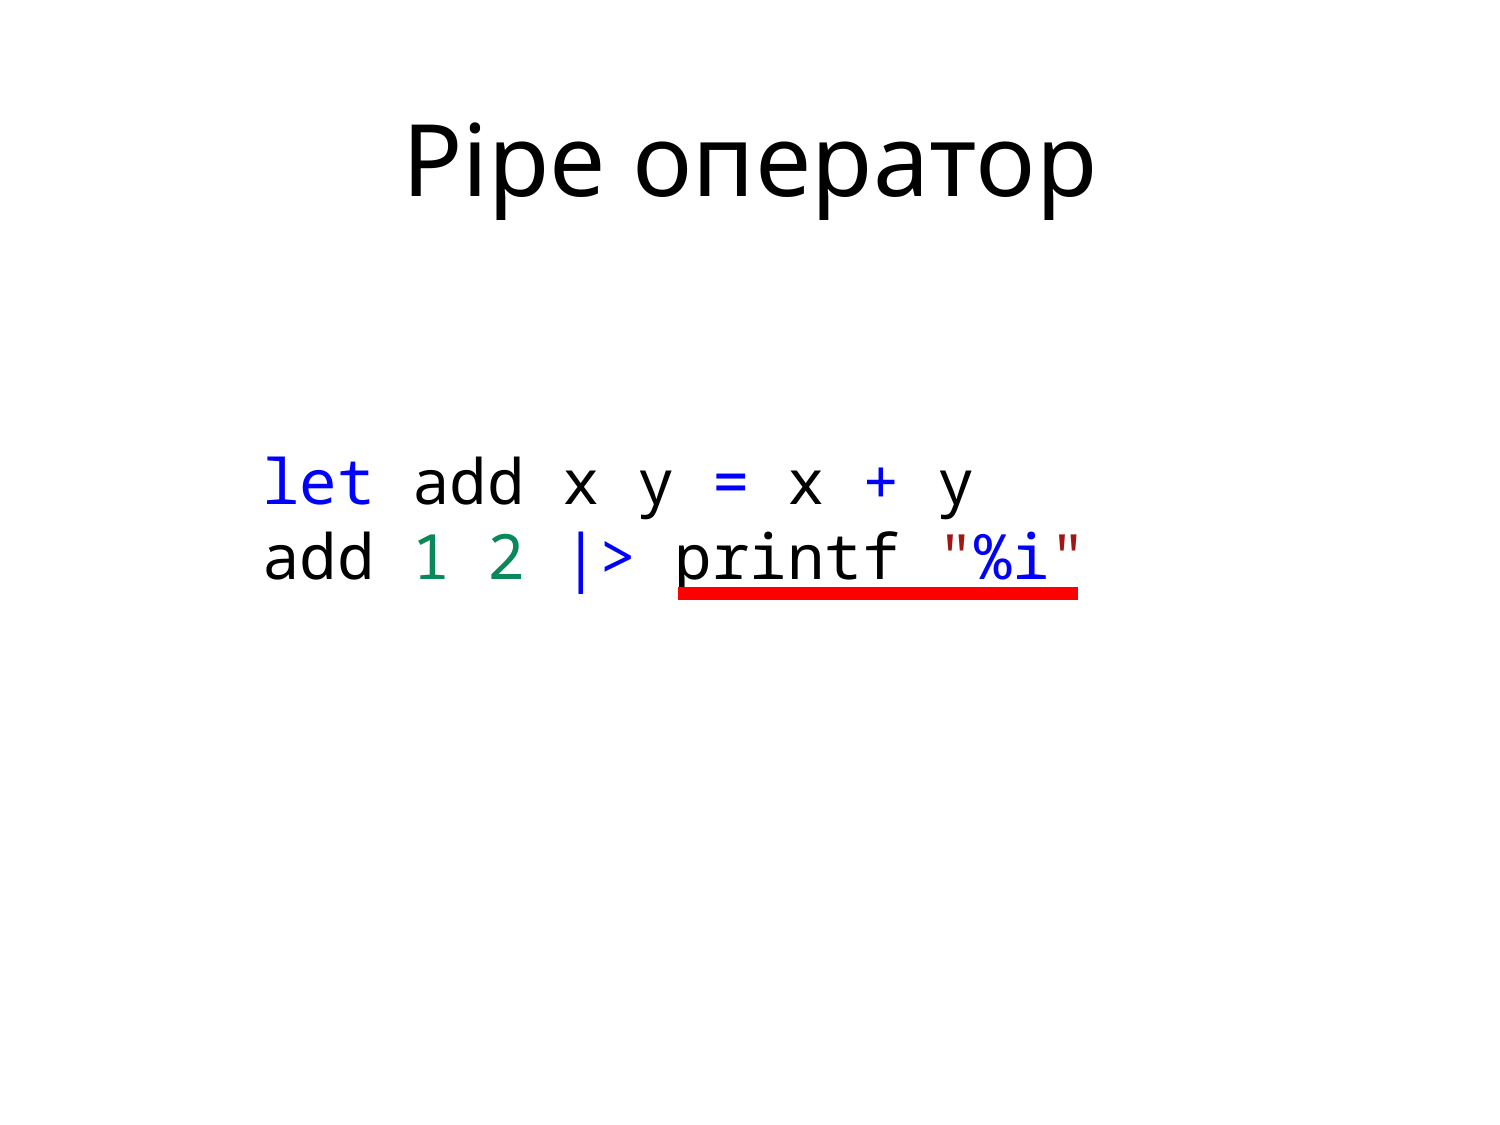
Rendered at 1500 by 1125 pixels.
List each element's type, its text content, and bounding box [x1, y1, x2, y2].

text_box let add x y = x + y add 1 2 |> printf "%i" [247, 435, 1253, 600]
text_box Pipe оператор [387, 88, 1113, 224]
